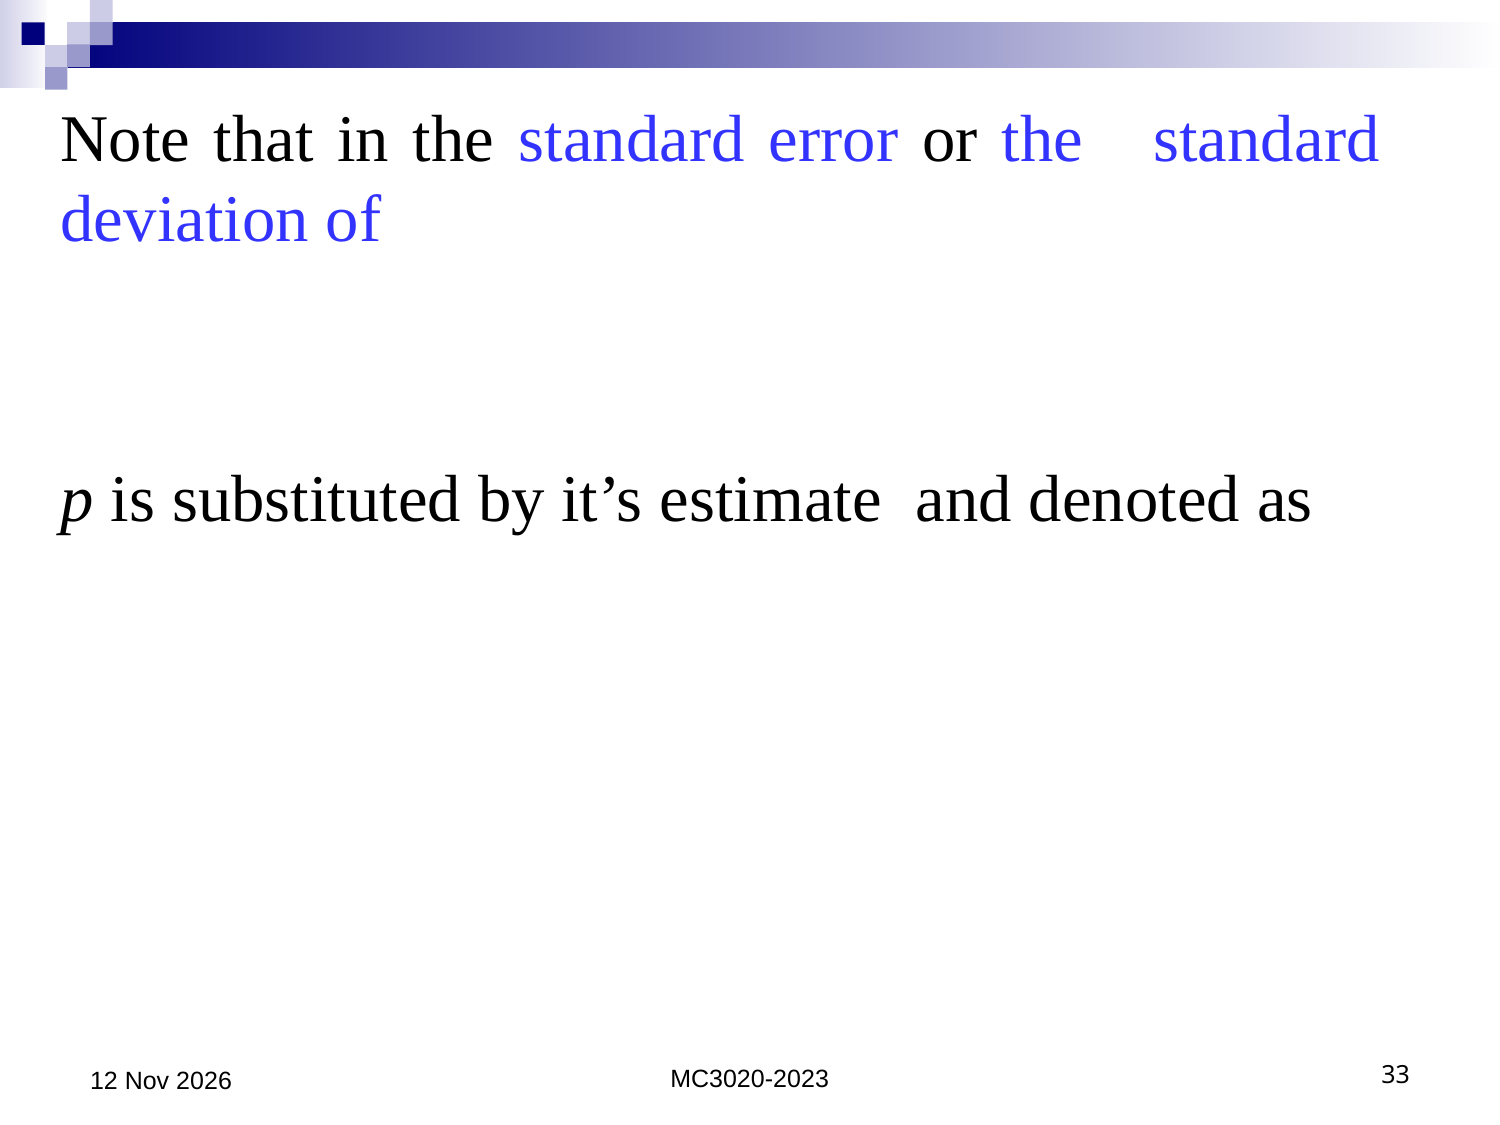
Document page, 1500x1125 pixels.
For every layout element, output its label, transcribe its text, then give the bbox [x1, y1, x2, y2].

slide_number 33 [1074, 1025, 1425, 1100]
slide_number 16-May-23 [75, 1024, 425, 1103]
footer MC3020-2023 [512, 1025, 988, 1100]
